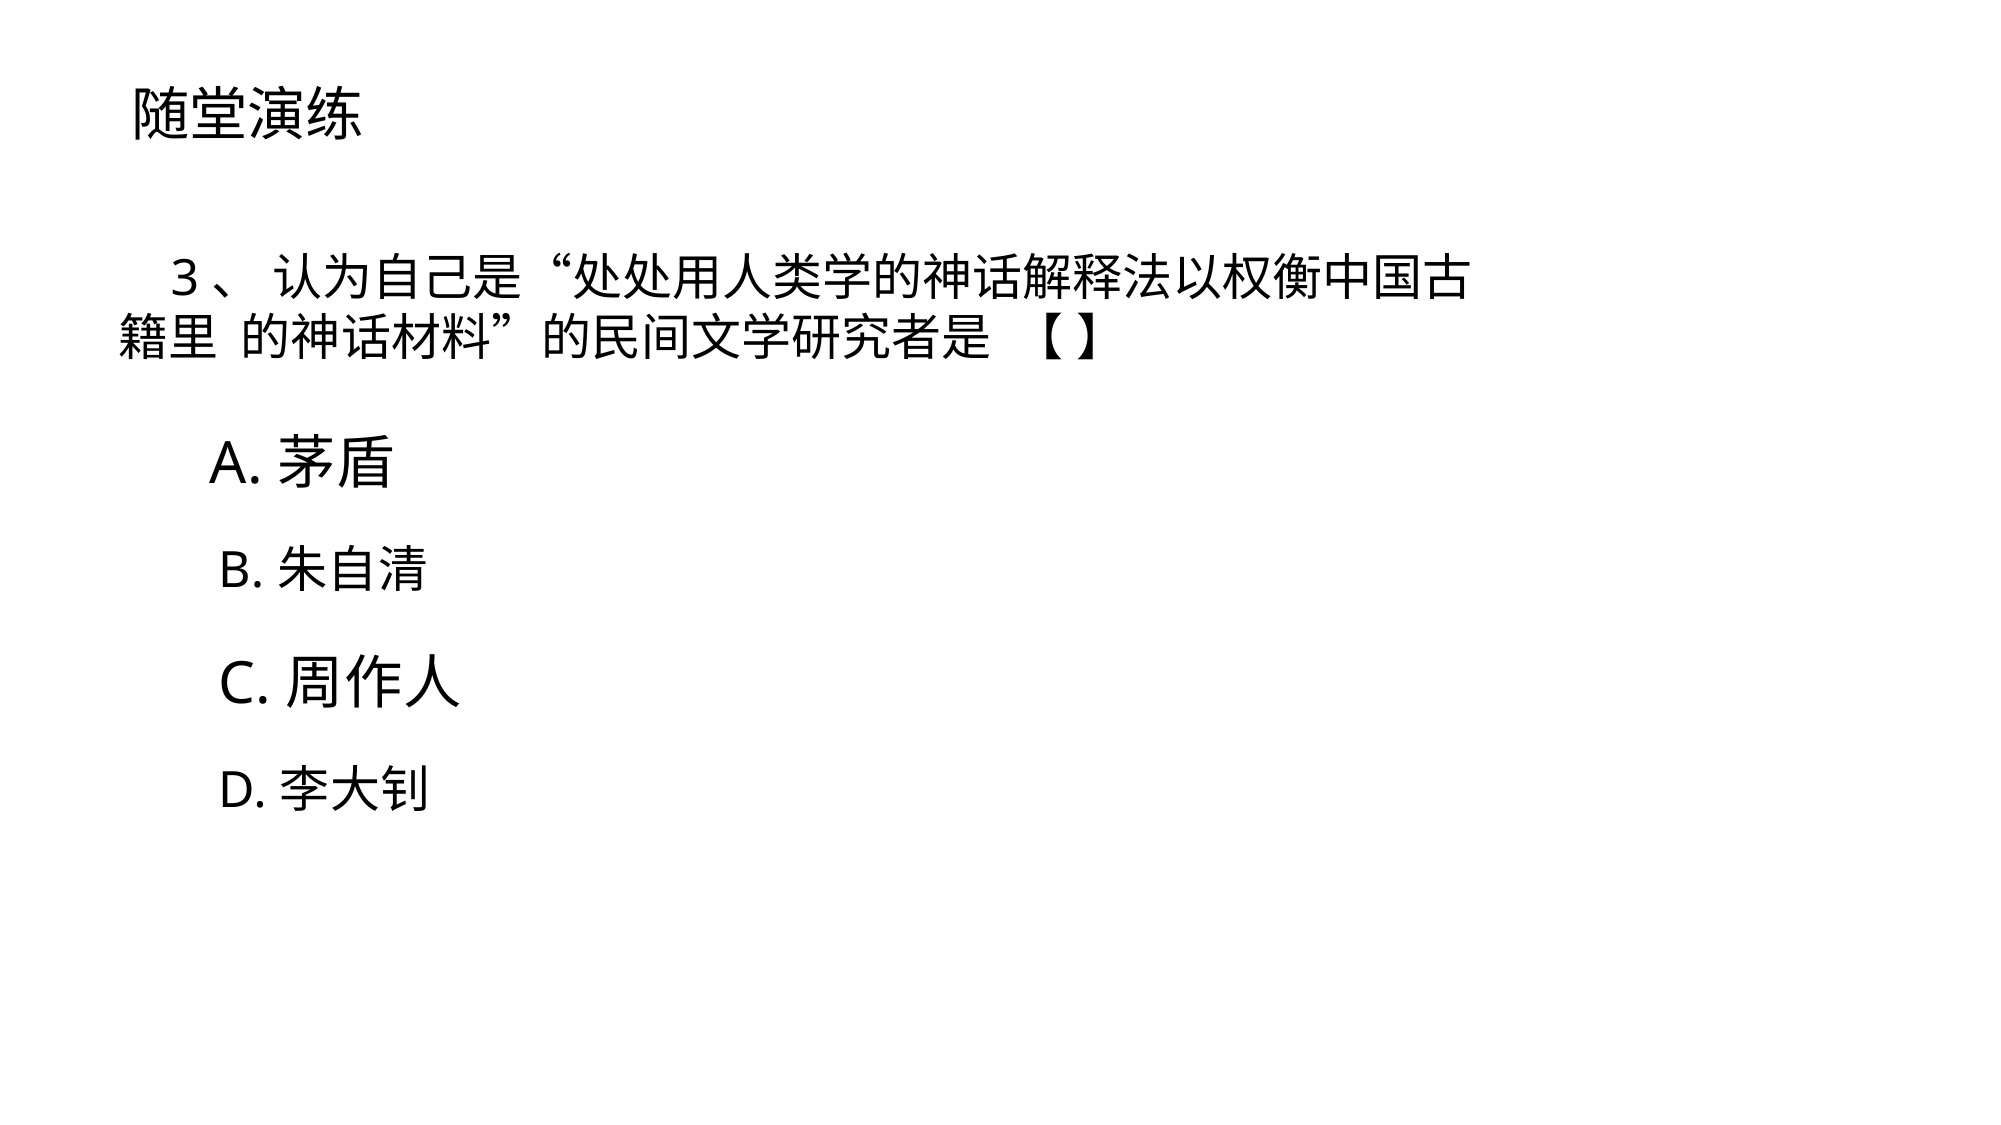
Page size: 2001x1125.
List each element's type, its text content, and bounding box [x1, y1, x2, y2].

text_box 3、 认为自己是“处处用人类学的神话解释法以权衡中国古籍里 的神话材料”的民间文学研究者是 【 】 A.茅盾 B.朱自清 C.周作人 D.李大钊 [103, 237, 1496, 870]
text_box 随堂演练 [116, 69, 797, 155]
